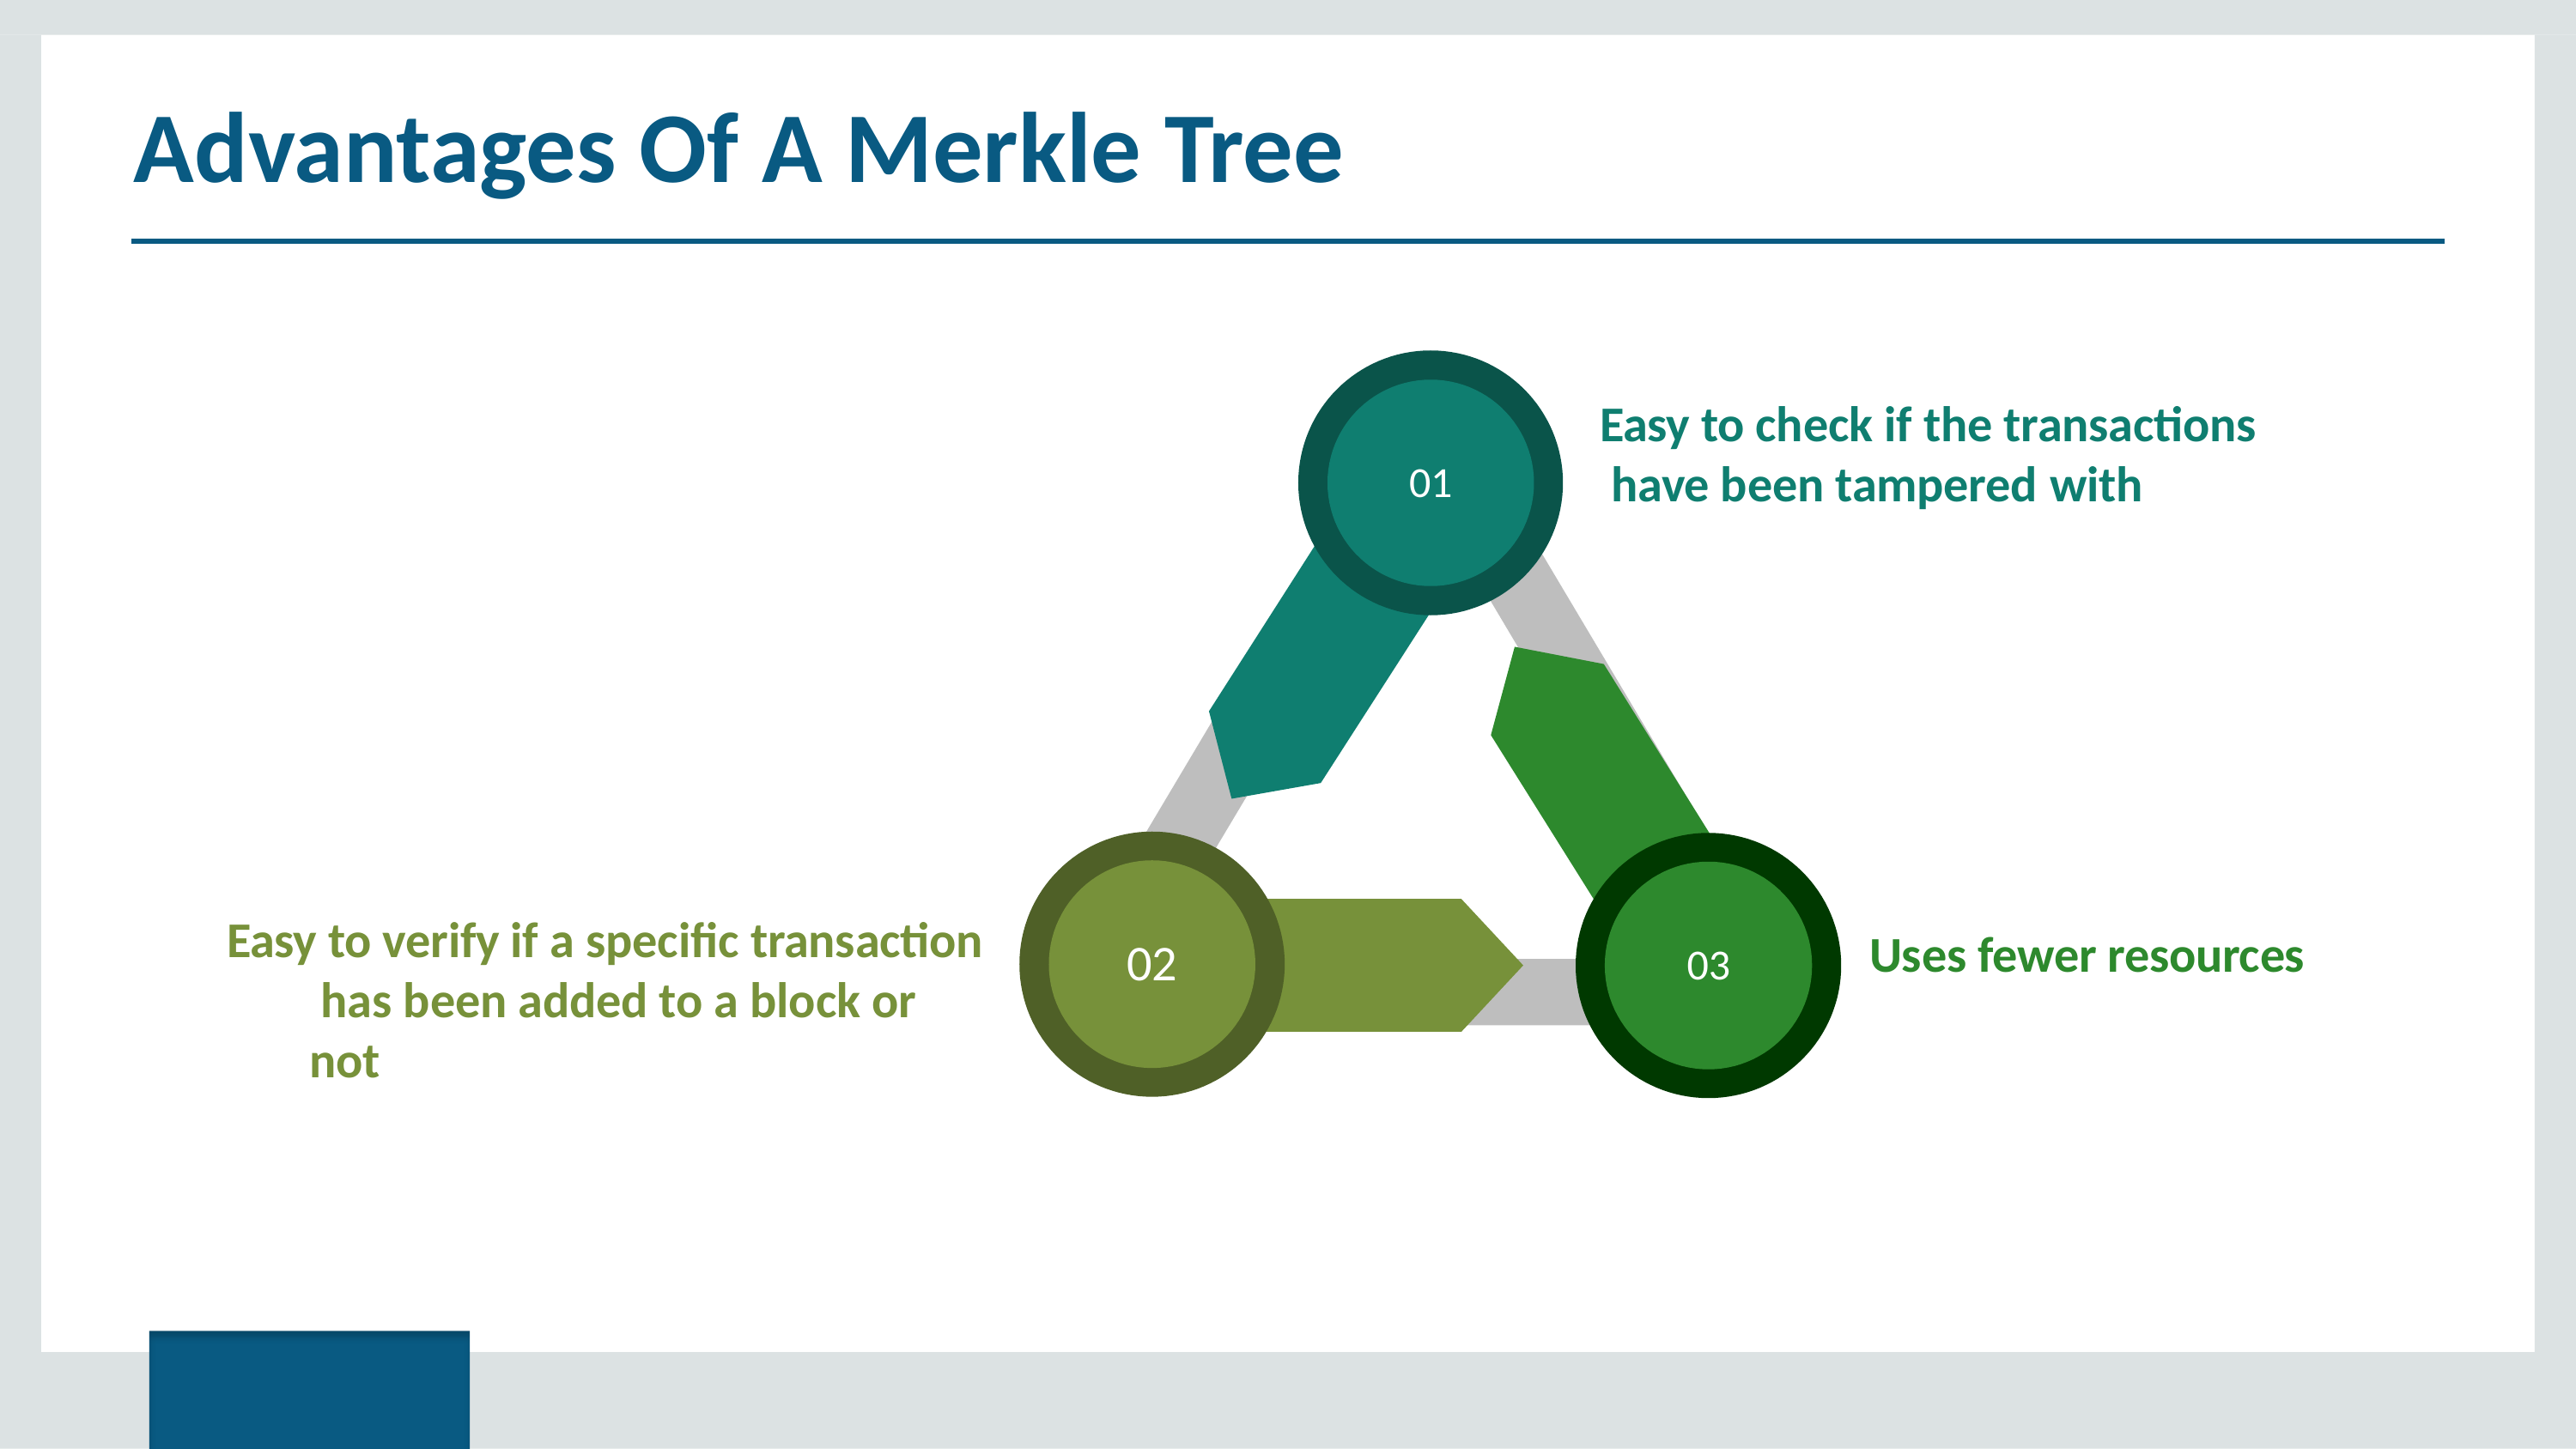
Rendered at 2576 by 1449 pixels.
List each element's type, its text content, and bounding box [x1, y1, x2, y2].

text_box 02 [1125, 929, 1180, 991]
text_box [1604, 861, 1813, 1070]
text_box [1146, 722, 1246, 847]
text_box [1576, 833, 1842, 1099]
text_box Easy to check if the transactions have been tampered with [1598, 390, 2265, 512]
title Advantages Of A Merkle Tree [131, 81, 1357, 325]
text_box [1327, 379, 1534, 586]
text_box [149, 1331, 471, 1449]
text_box 03 [1685, 935, 1733, 989]
text_box [1267, 899, 1523, 1032]
text_box [1492, 555, 1669, 767]
text_box [1468, 959, 1589, 1026]
text_box [1297, 350, 1564, 615]
text_box [1019, 831, 1285, 1097]
text_box [1491, 646, 1710, 899]
text_box Uses fewer resources [1868, 919, 2312, 982]
text_box 01 [1407, 452, 1455, 506]
text_box [1208, 547, 1429, 799]
text_box [1048, 860, 1255, 1069]
text_box Easy to verify if a specific transaction has been added to a block or not [225, 905, 994, 1088]
text_box [1216, 601, 1593, 959]
